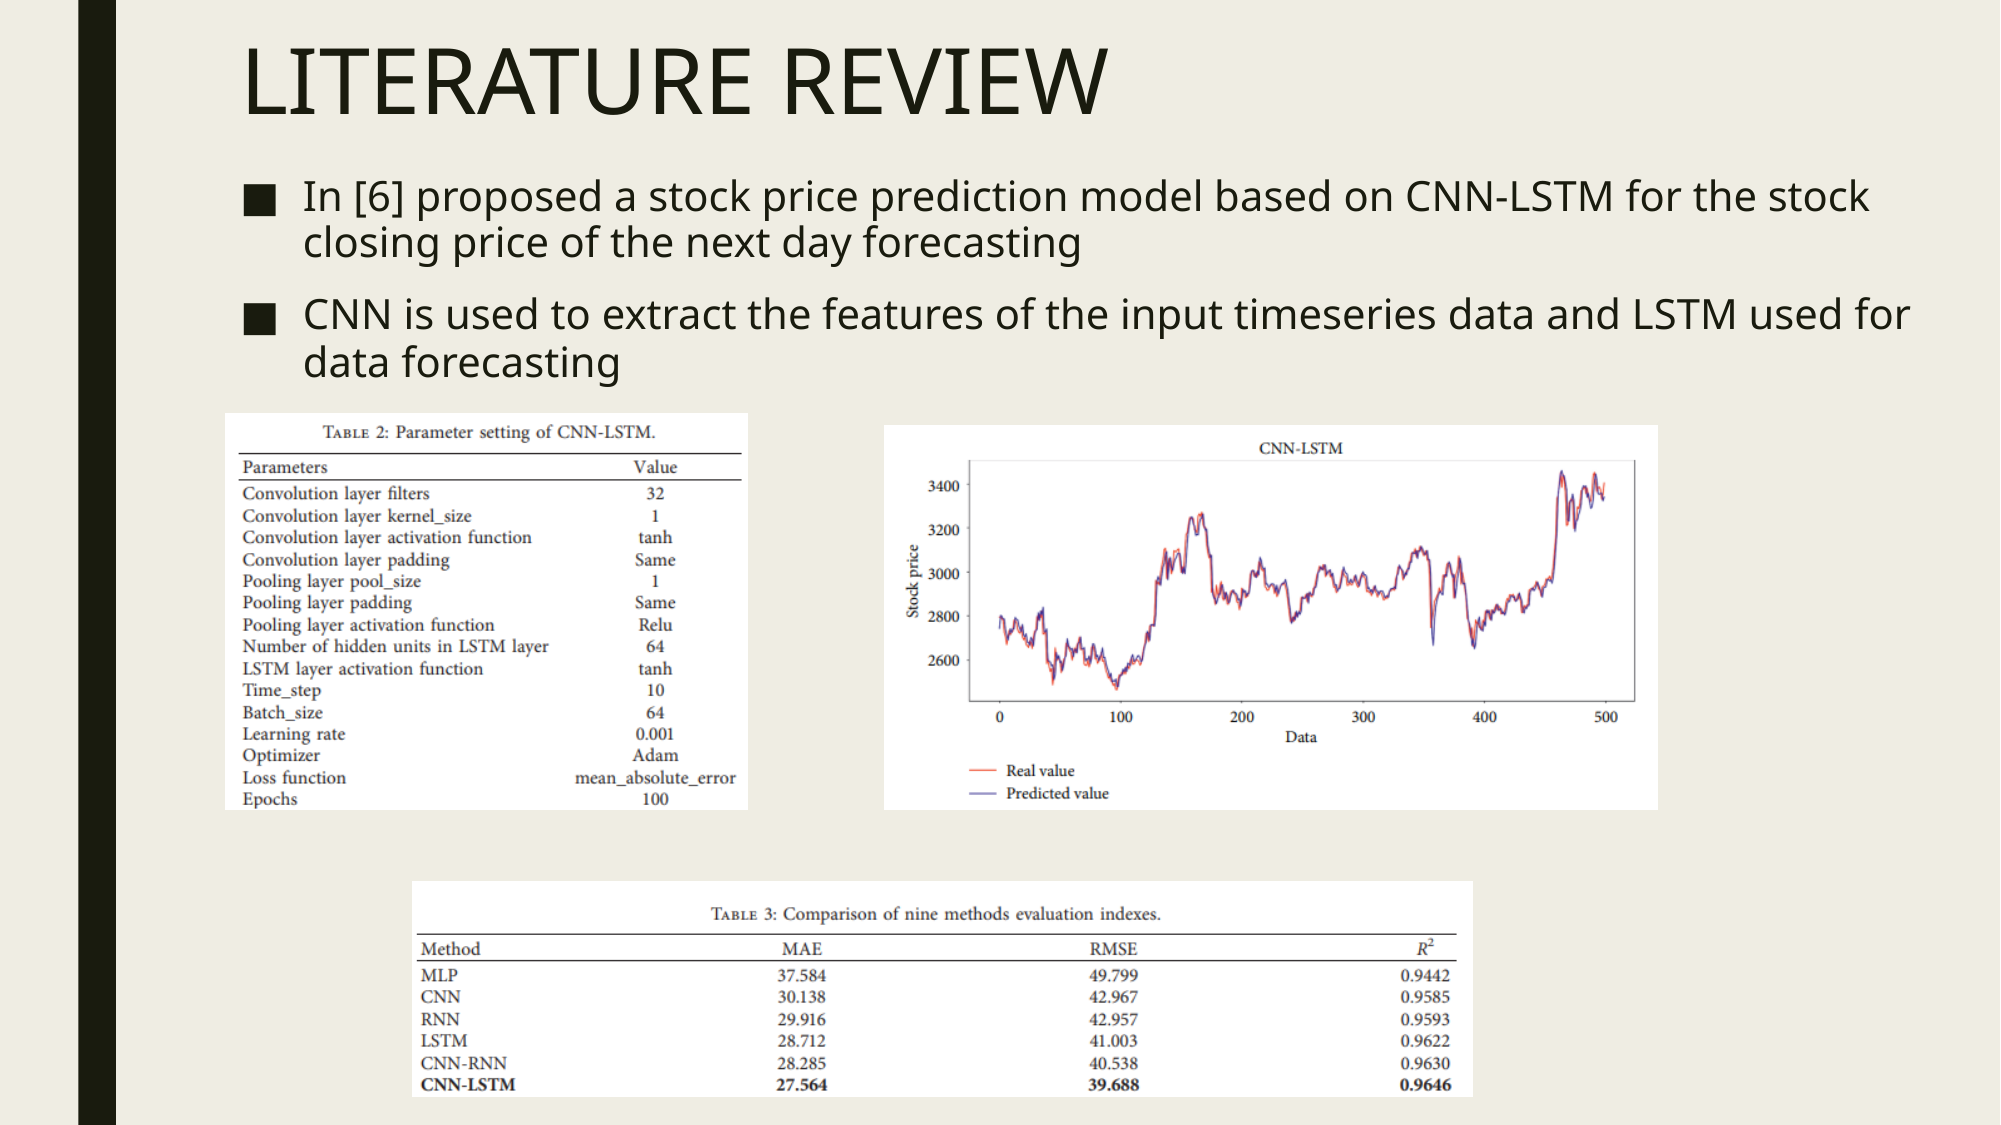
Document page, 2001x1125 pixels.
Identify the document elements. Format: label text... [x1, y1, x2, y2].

picture [225, 413, 748, 810]
picture [412, 881, 1473, 1097]
list In [6] proposed a stock price prediction model based on CNN-LSTM for the stock closing price of the next day forecasting CNN is used to extract the features of the input timeseries data and LSTM used for data forecasting [225, 165, 1978, 1110]
title LITERATURE REVIEW [225, 28, 1800, 146]
picture [884, 425, 1658, 810]
